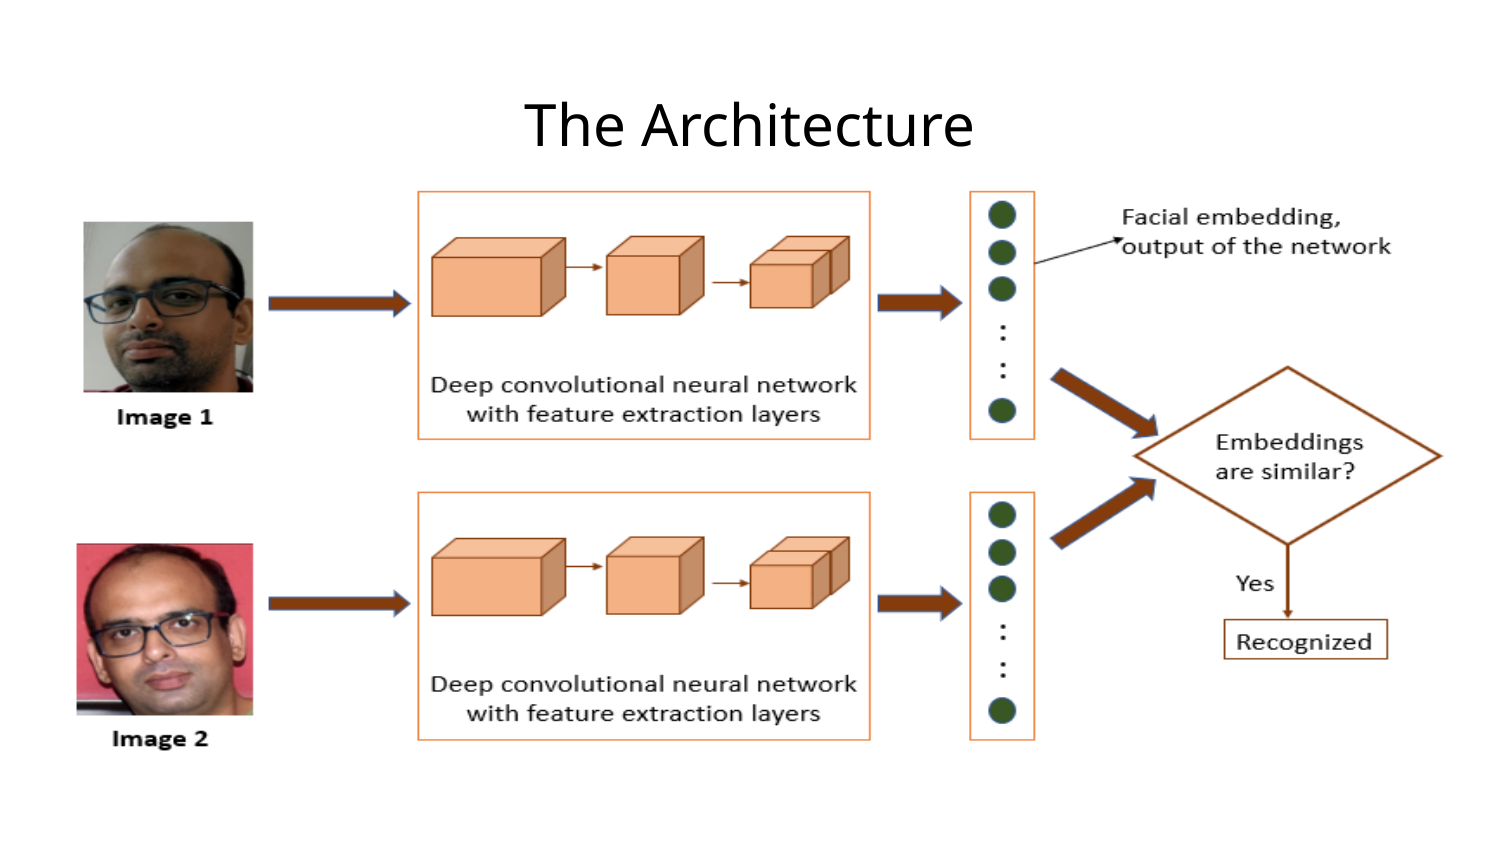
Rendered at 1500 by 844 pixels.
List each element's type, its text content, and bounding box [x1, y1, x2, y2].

title The Architecture [51, 72, 1449, 167]
picture [50, 179, 1450, 759]
